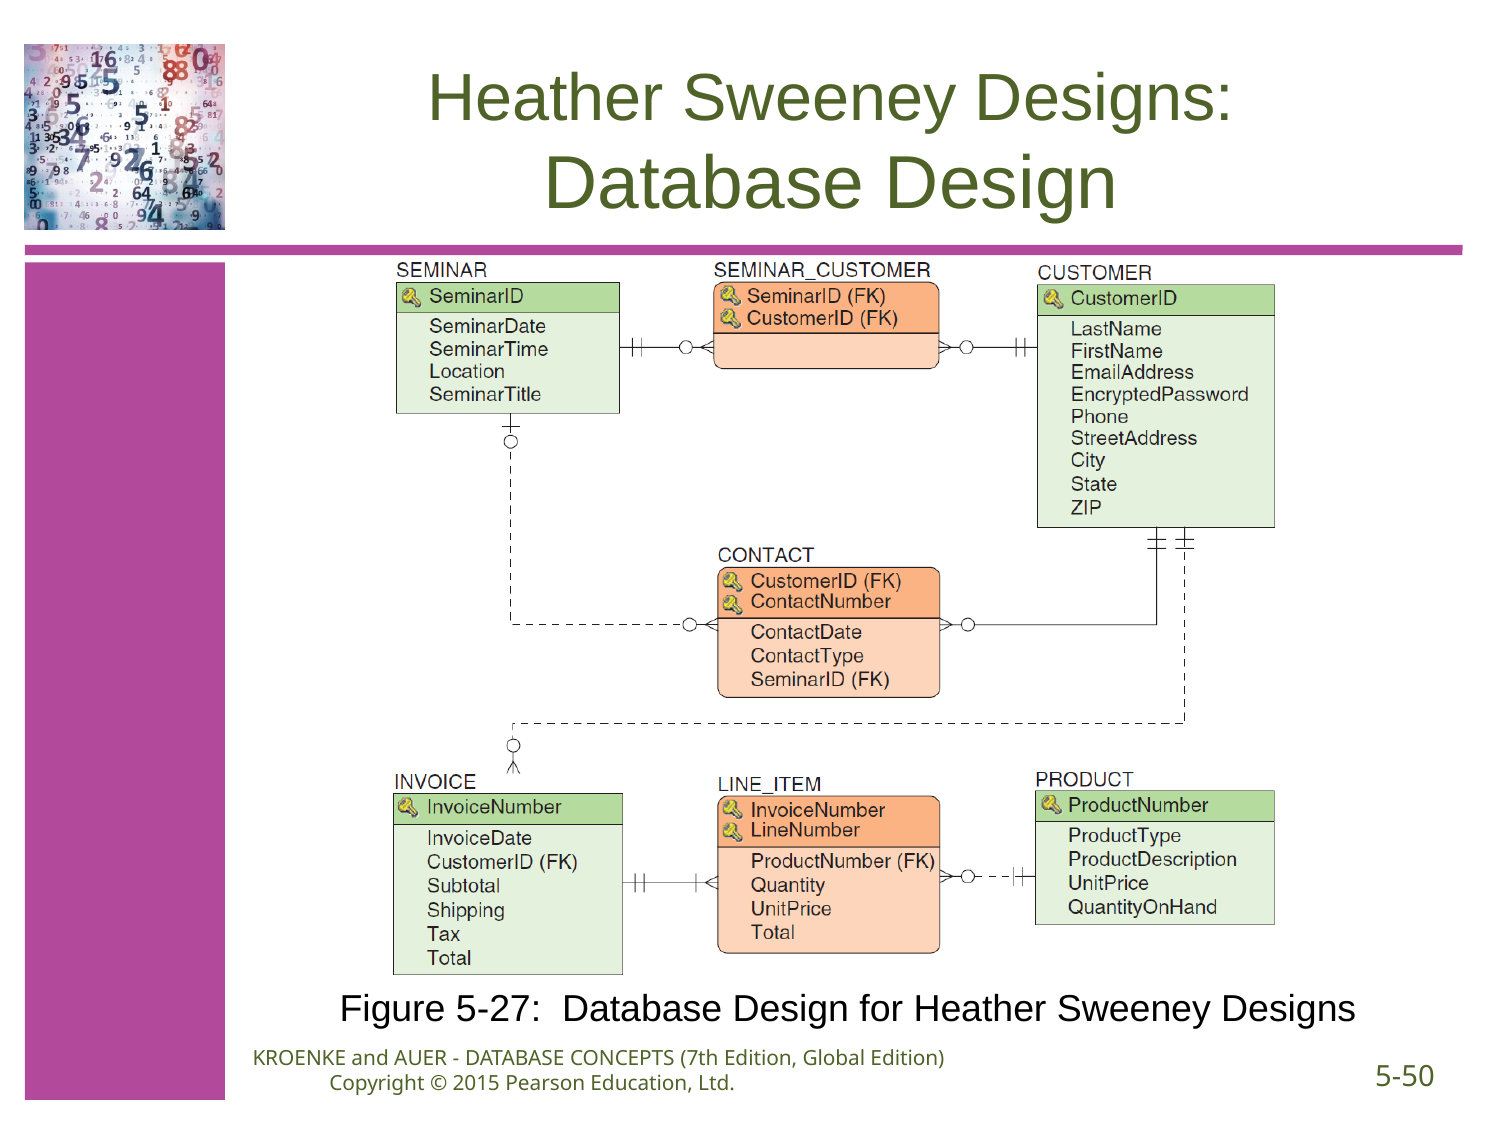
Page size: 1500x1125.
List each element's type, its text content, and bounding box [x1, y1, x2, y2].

text_box Figure 5-27: Database Design for Heather Sweeney Designs [324, 976, 1375, 1037]
slide_number 5-50 [1287, 1049, 1451, 1103]
footer KROENKE and AUER - DATABASE CONCEPTS (7th Edition, Global Edition) Copyright © 2015 Pearson Education, Ltd. [237, 1037, 1088, 1104]
title Heather Sweeney Designs: Database Design [237, 44, 1426, 233]
picture [393, 262, 1276, 975]
picture [24, 44, 225, 230]
